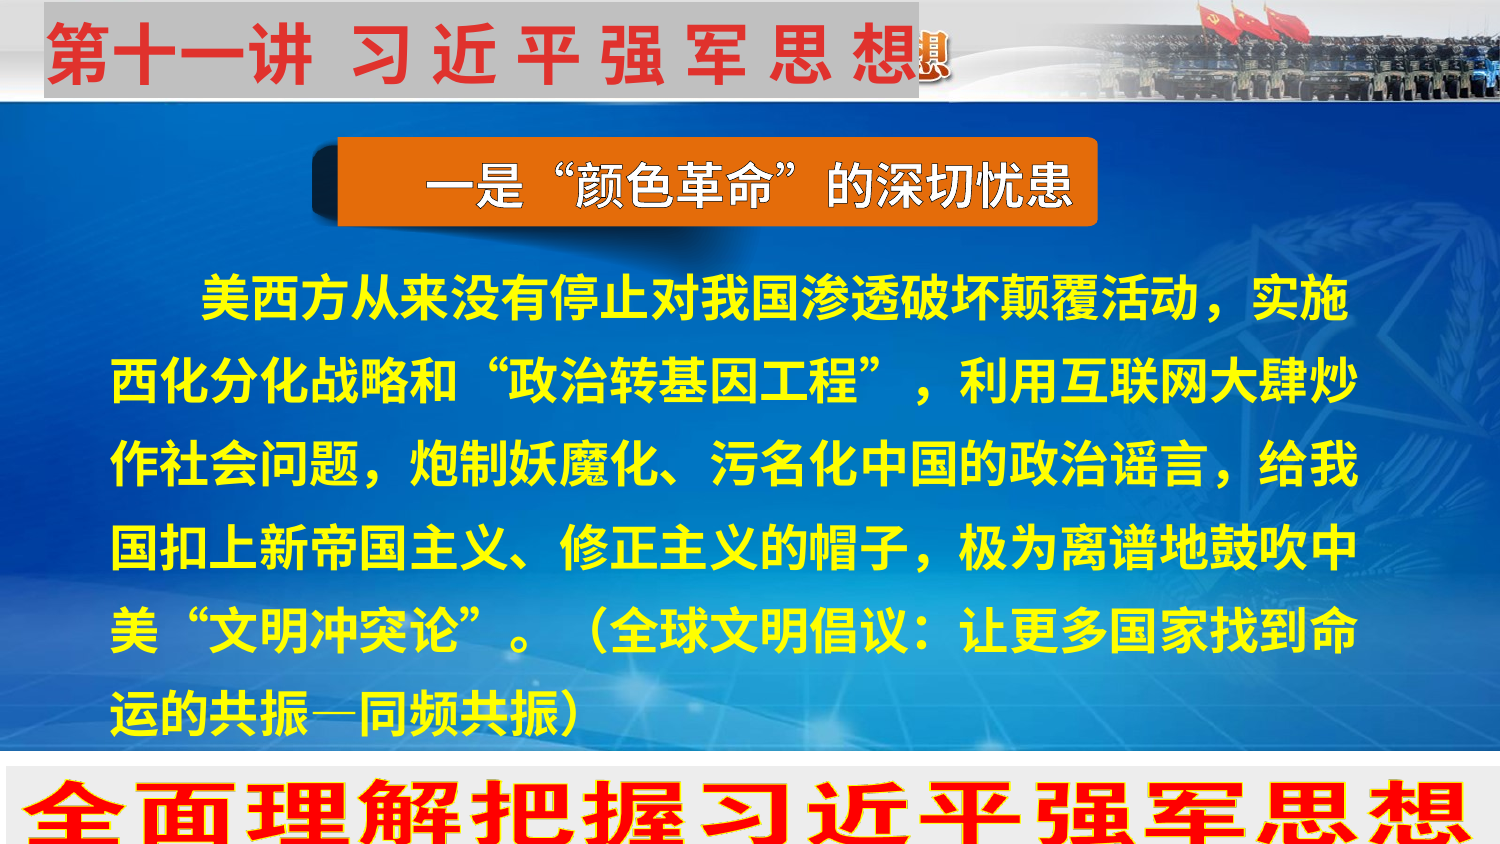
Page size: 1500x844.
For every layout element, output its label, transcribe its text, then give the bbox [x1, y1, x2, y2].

picture [6, 766, 1500, 844]
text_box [309, 136, 1098, 296]
text_box 美西方从来没有停止对我国渗透破坏颠覆活动，实施西化分化战略和“政治转基因工程”，利用互联网大肆炒作社会问题，炮制妖魔化、污名化中国的政治谣言，给我国扣上新帝国主义、修正主义的帽子，极为离谱地鼓吹中美“文明冲突论”。（全球文明倡议：让更多国家找到命运的共振—同频共振） [94, 235, 1406, 751]
picture [0, 0, 1500, 751]
